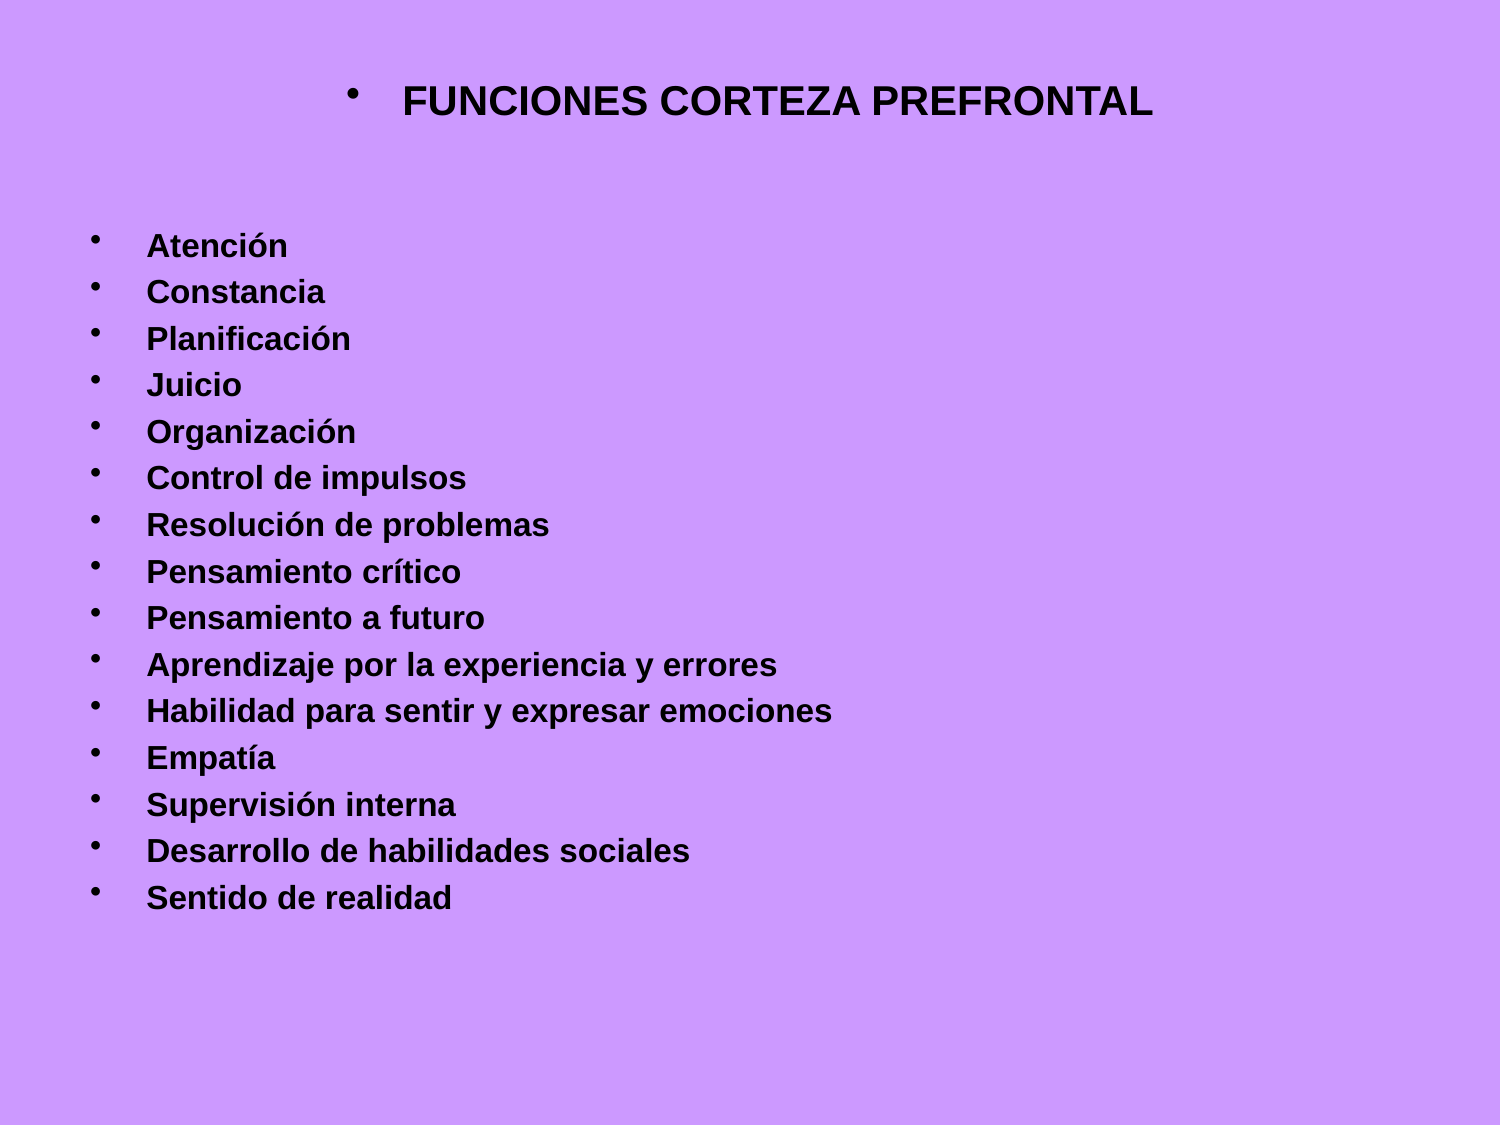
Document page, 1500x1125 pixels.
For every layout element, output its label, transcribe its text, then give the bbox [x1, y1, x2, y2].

list FUNCIONES CORTEZA PREFRONTAL Atención Constancia Planificación Juicio Organización Control de impulsos Resolución de problemas Pensamiento crítico Pensamiento a futuro Aprendizaje por la experiencia y errores Habilidad para sentir y expresar emociones Empatía Supervisión interna Desarrollo de habilidades sociales Sentido de realidad [75, 66, 1425, 1005]
